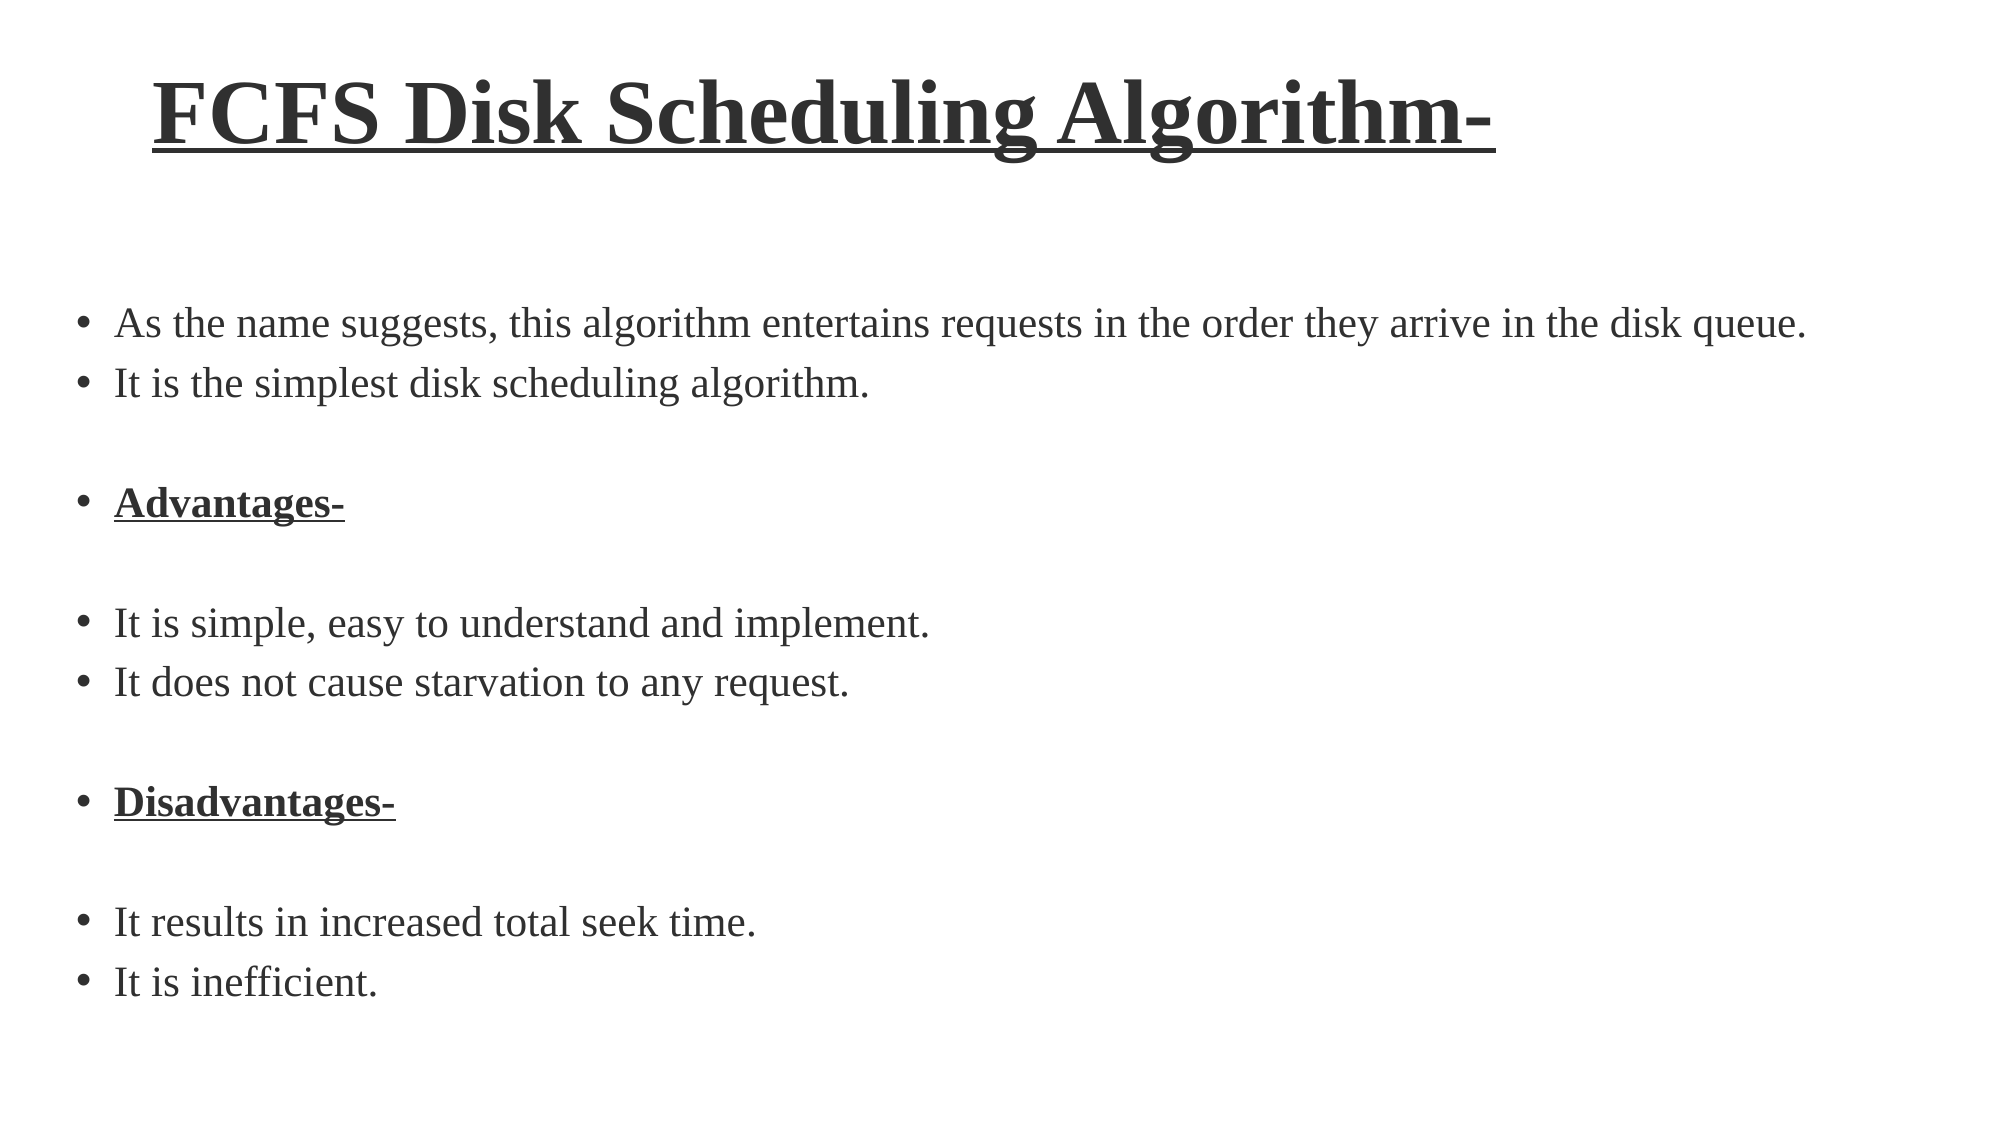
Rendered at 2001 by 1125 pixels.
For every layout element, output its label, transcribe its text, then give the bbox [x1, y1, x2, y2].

list As the name suggests, this algorithm entertains requests in the order they arrive in the disk queue. It is the simplest disk scheduling algorithm. Advantages- It is simple, easy to understand and implement. It does not cause starvation to any request. Disadvantages- It results in increased total seek time. It is inefficient. [61, 228, 1888, 1014]
title FCFS Disk Scheduling Algorithm- [137, 59, 1863, 228]
